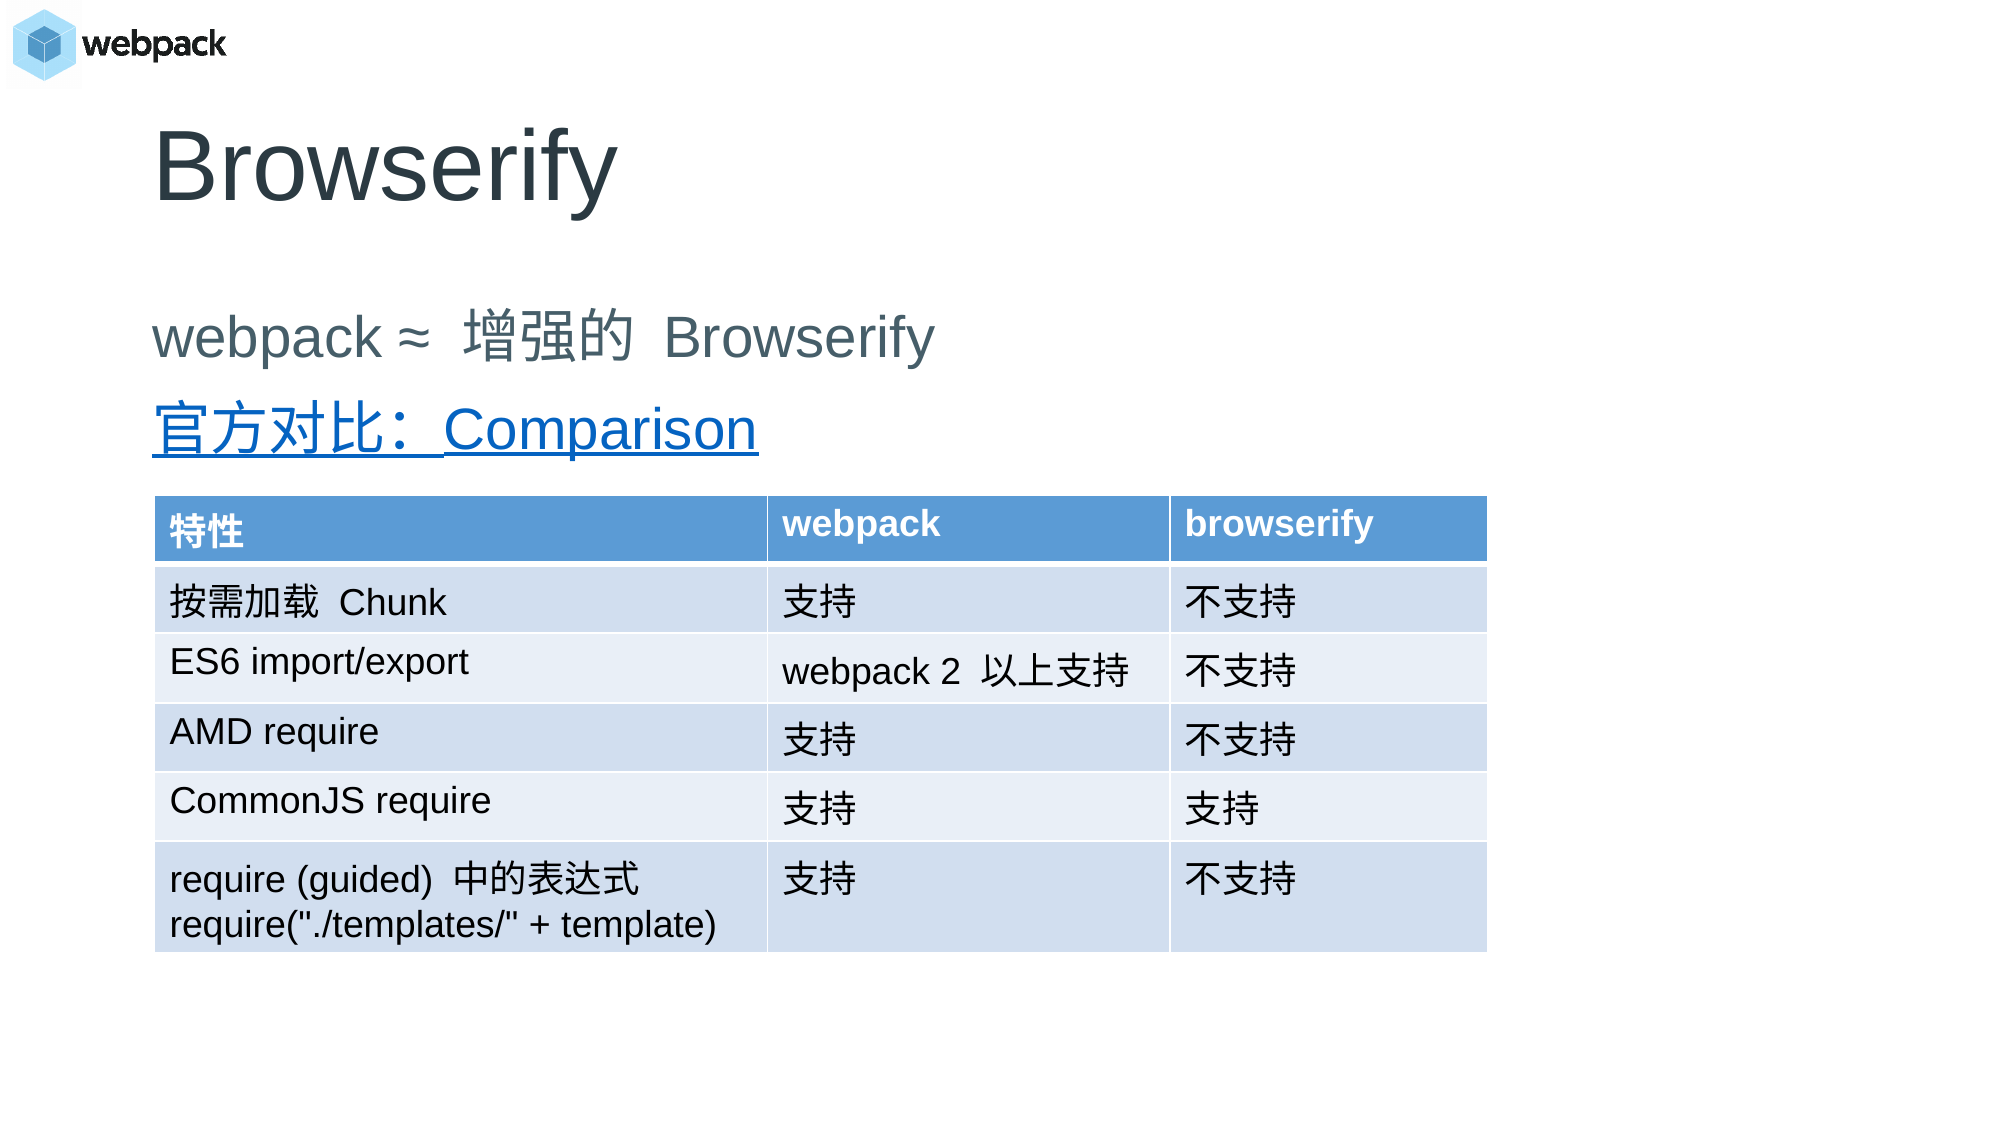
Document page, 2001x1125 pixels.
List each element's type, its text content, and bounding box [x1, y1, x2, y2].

table_cell 按需加载 Chunk [155, 567, 767, 632]
table_header browserify [1171, 496, 1487, 561]
picture [6, 0, 232, 89]
table_cell 支持 [1171, 773, 1487, 840]
table_header 特性 [155, 496, 767, 561]
table_cell 支持 [768, 773, 1169, 840]
table_cell 不支持 [1171, 842, 1487, 952]
table_cell 不支持 [1171, 704, 1487, 771]
list webpack ≈ 增强的 Browserify 官方对比：Comparison [137, 299, 1863, 1014]
table_cell ES6 import/export [155, 634, 767, 702]
table_cell 不支持 [1171, 567, 1487, 632]
table_cell 支持 [768, 567, 1169, 632]
table_cell CommonJS require [155, 773, 767, 840]
table_cell AMD require [155, 704, 767, 771]
table_cell 支持 [768, 842, 1169, 952]
table_cell webpack 2 以上支持 [768, 634, 1169, 702]
table_cell 支持 [768, 704, 1169, 771]
table_cell 不支持 [1171, 634, 1487, 702]
table_cell require (guided) 中的表达式 require("./templates/" + template) [155, 842, 767, 952]
title Browserify [137, 59, 1863, 278]
table_header webpack [768, 496, 1169, 561]
